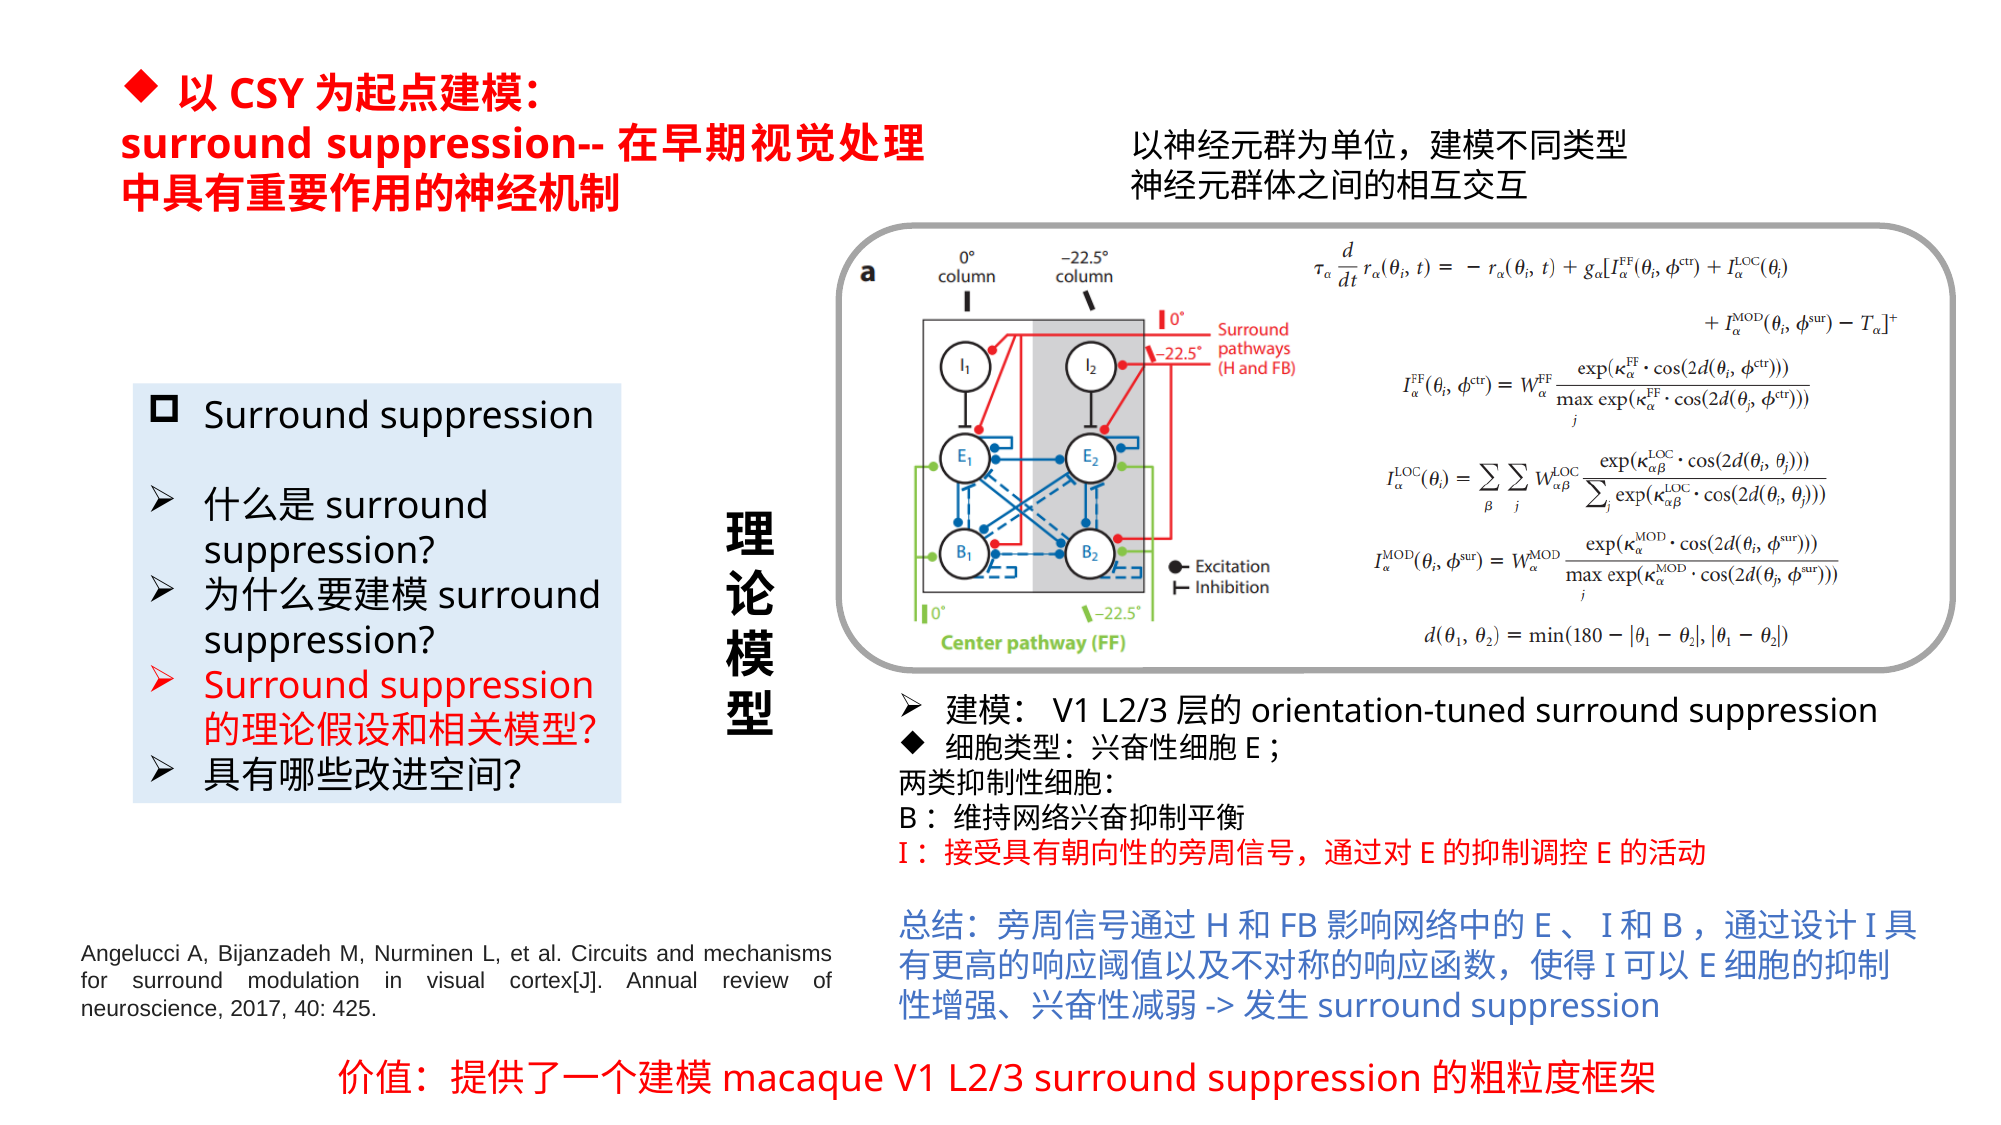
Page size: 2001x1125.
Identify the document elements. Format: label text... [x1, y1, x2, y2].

text_box Surround suppression 什么是surround suppression? 为什么要建模surround suppression? Surround suppression的理论假设和相关模型？ 具有哪些改进空间？ [132, 383, 622, 804]
text_box 以神经元群为单位，建模不同类型神经元群体之间的相互交互 [1115, 116, 1676, 212]
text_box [838, 225, 1953, 671]
text_box 以CSY为起点建模： surround suppression--在早期视觉处理中具有重要作用的神经机制 [105, 59, 940, 224]
text_box Angelucci A, Bijanzadeh M, Nurminen L, et al. Circuits and mechanisms for surround modulation in visual cortex[J]. Annual review of neuroscience, 2017, 40: 425. [66, 930, 848, 1028]
text_box 价值：提供了一个建模macaque V1 L2/3 surround suppression的粗粒度框架 [323, 1046, 1676, 1107]
text_box 理论模型 [710, 494, 799, 750]
text_box 建模：V1 L2/3层的orientation-tuned surround suppression 细胞类型：兴奋性细胞E； 两类抑制性细胞： B：维持网络兴奋抑制平衡 I：接受具有朝向性的旁周信号，通过对E的抑制调控E的活动 总结：旁周信号通过H和FB影响网络中的E、I和B，通过设计I具有更高的响应阈值以及不对称的响应函数，使得I可以E细胞的抑制性增强、兴奋性减弱->发生surround suppression [883, 682, 1934, 1032]
